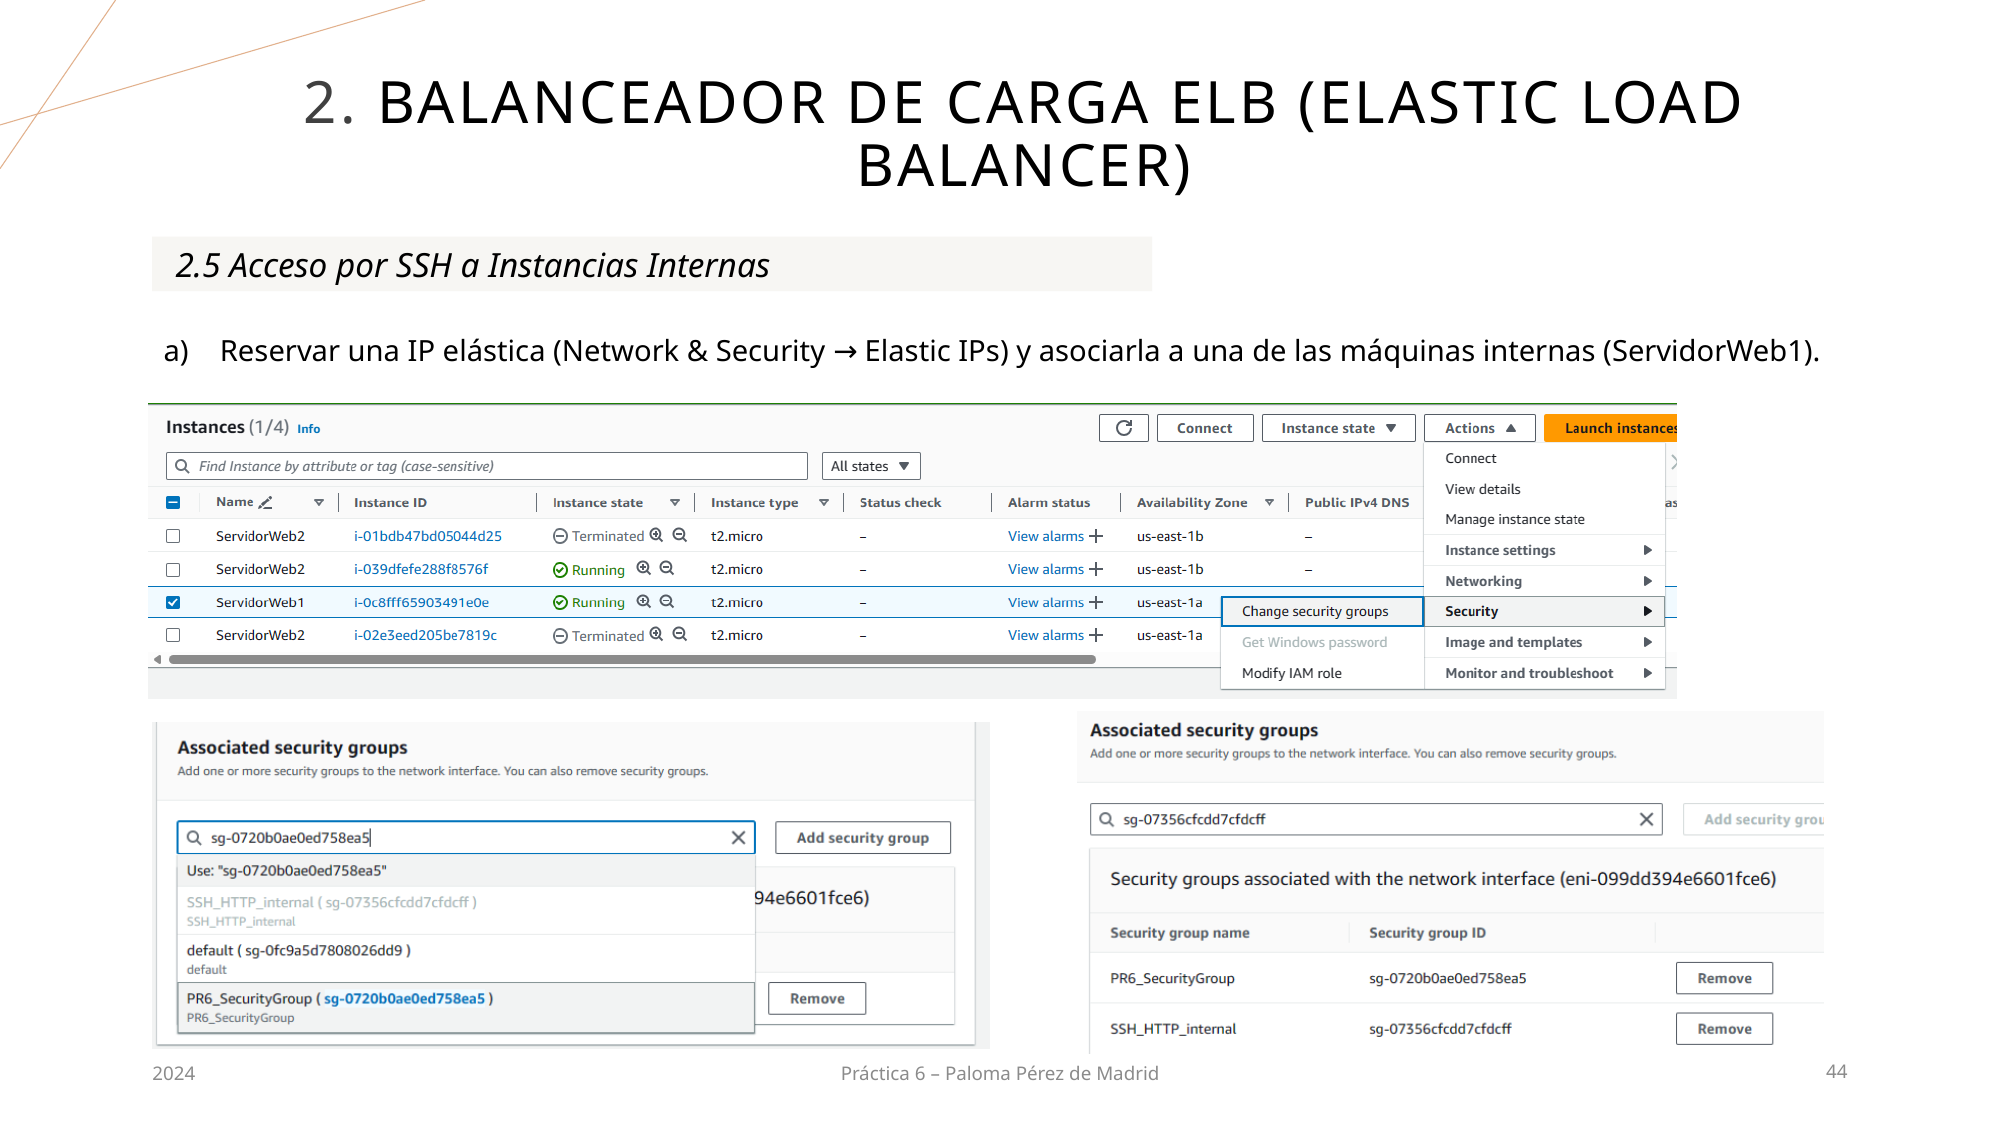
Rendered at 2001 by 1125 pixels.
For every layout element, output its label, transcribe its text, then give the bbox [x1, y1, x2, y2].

text_box 2.5 Acceso por SSH a Instancias Internas [152, 236, 1153, 292]
picture [152, 722, 990, 1049]
slide_number 44 [1412, 1042, 1863, 1103]
footer Práctica 6 – Paloma Pérez de Madrid [662, 1042, 1338, 1103]
picture [148, 403, 1677, 700]
title 2. Balanceador de Carga ELB (Elastic Load Balancer) [112, 62, 1940, 280]
slide_number 2024 [137, 1042, 588, 1103]
picture [1077, 710, 1824, 1054]
text_box Reservar una IP elástica (Network & Security → Elastic IPs) y asociarla a una de las máquinas internas (ServidorWeb1). [148, 322, 1940, 375]
